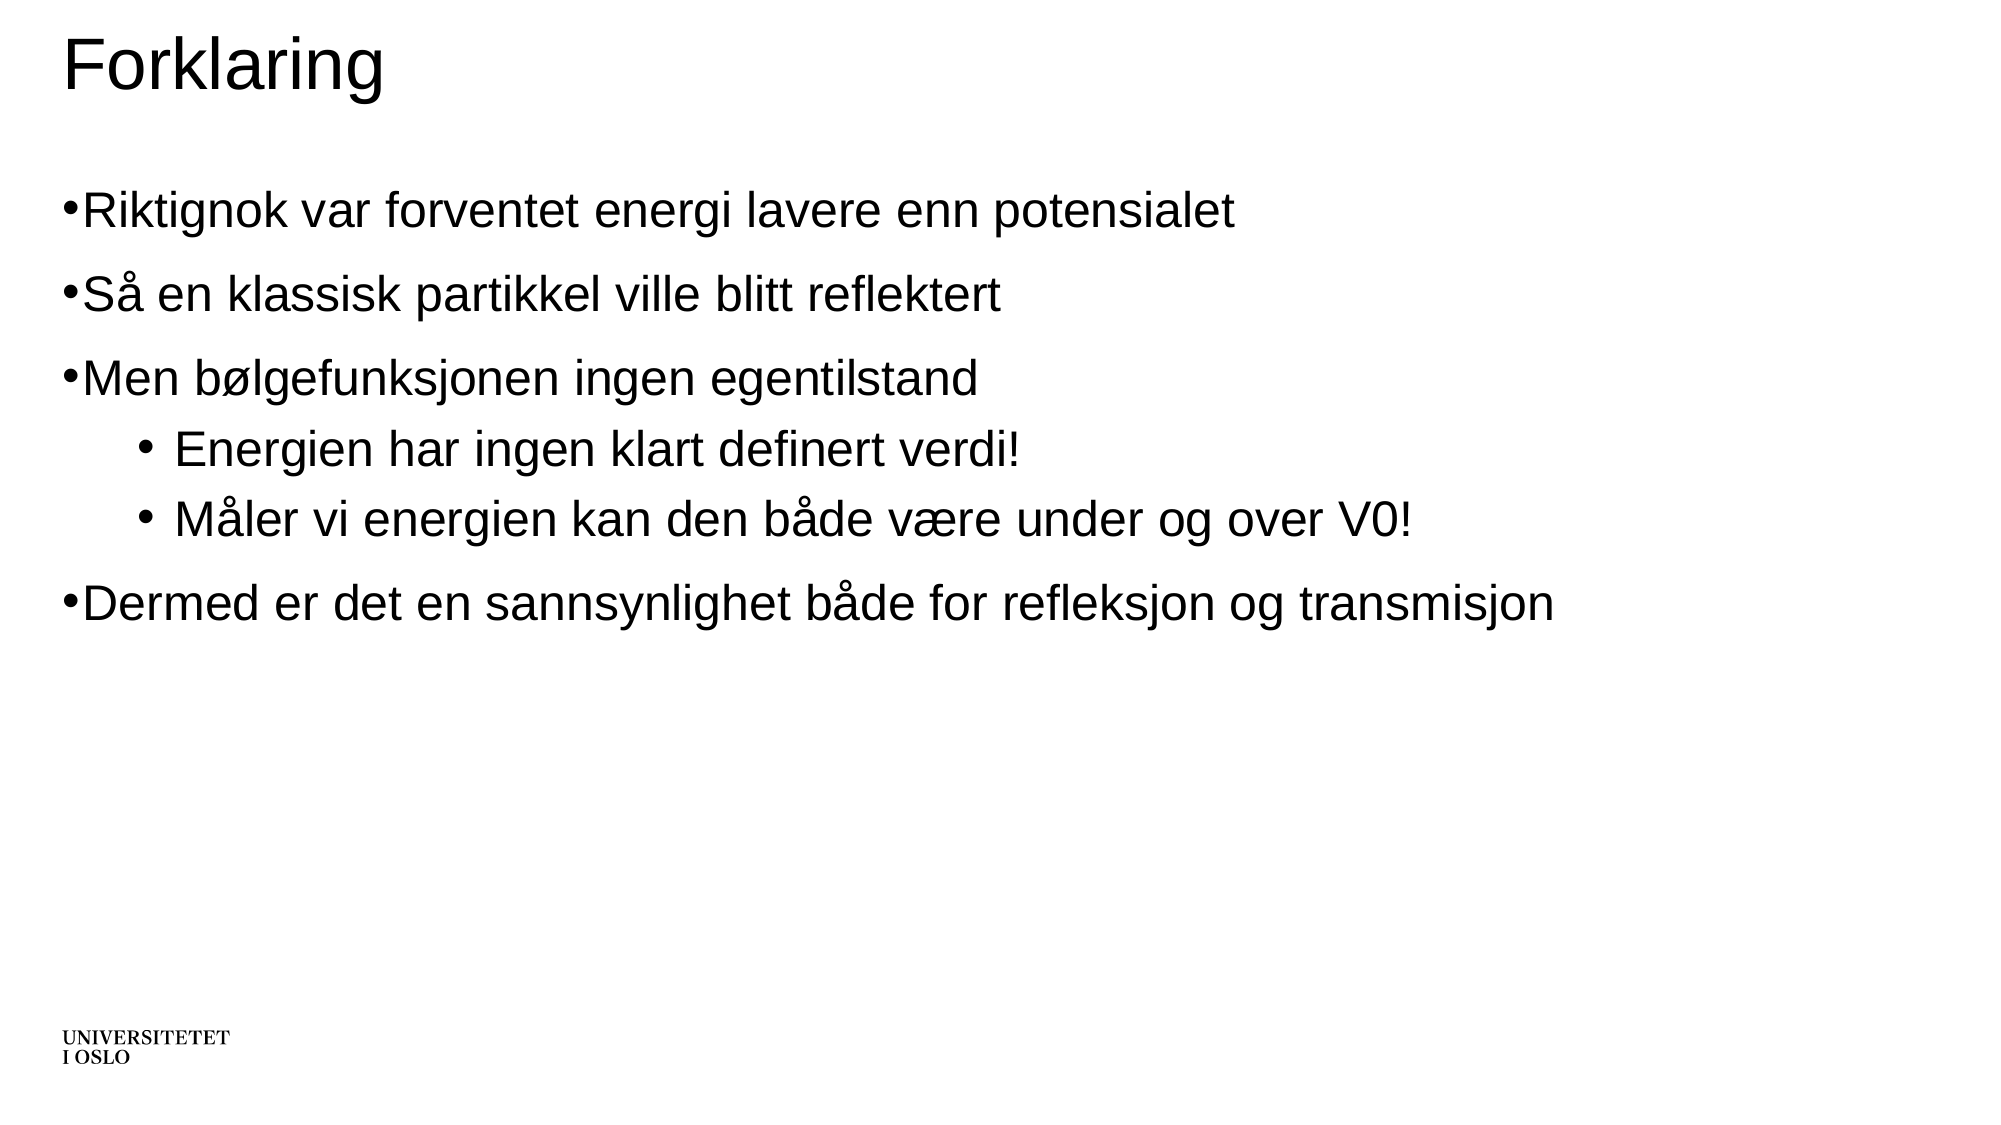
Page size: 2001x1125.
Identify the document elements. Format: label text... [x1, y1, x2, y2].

picture [62, 1030, 230, 1064]
title Forklaring [62, 26, 1938, 151]
list Riktignok var forventet energi lavere enn potensialet Så en klassisk partikkel ville blitt reflektert Men bølgefunksjonen ingen egentilstand Energien har ingen klart definert verdi! Måler vi energien kan den både være under og over V0! Dermed er det en sannsynlighet både for refleksjon og transmisjon [62, 177, 1938, 994]
